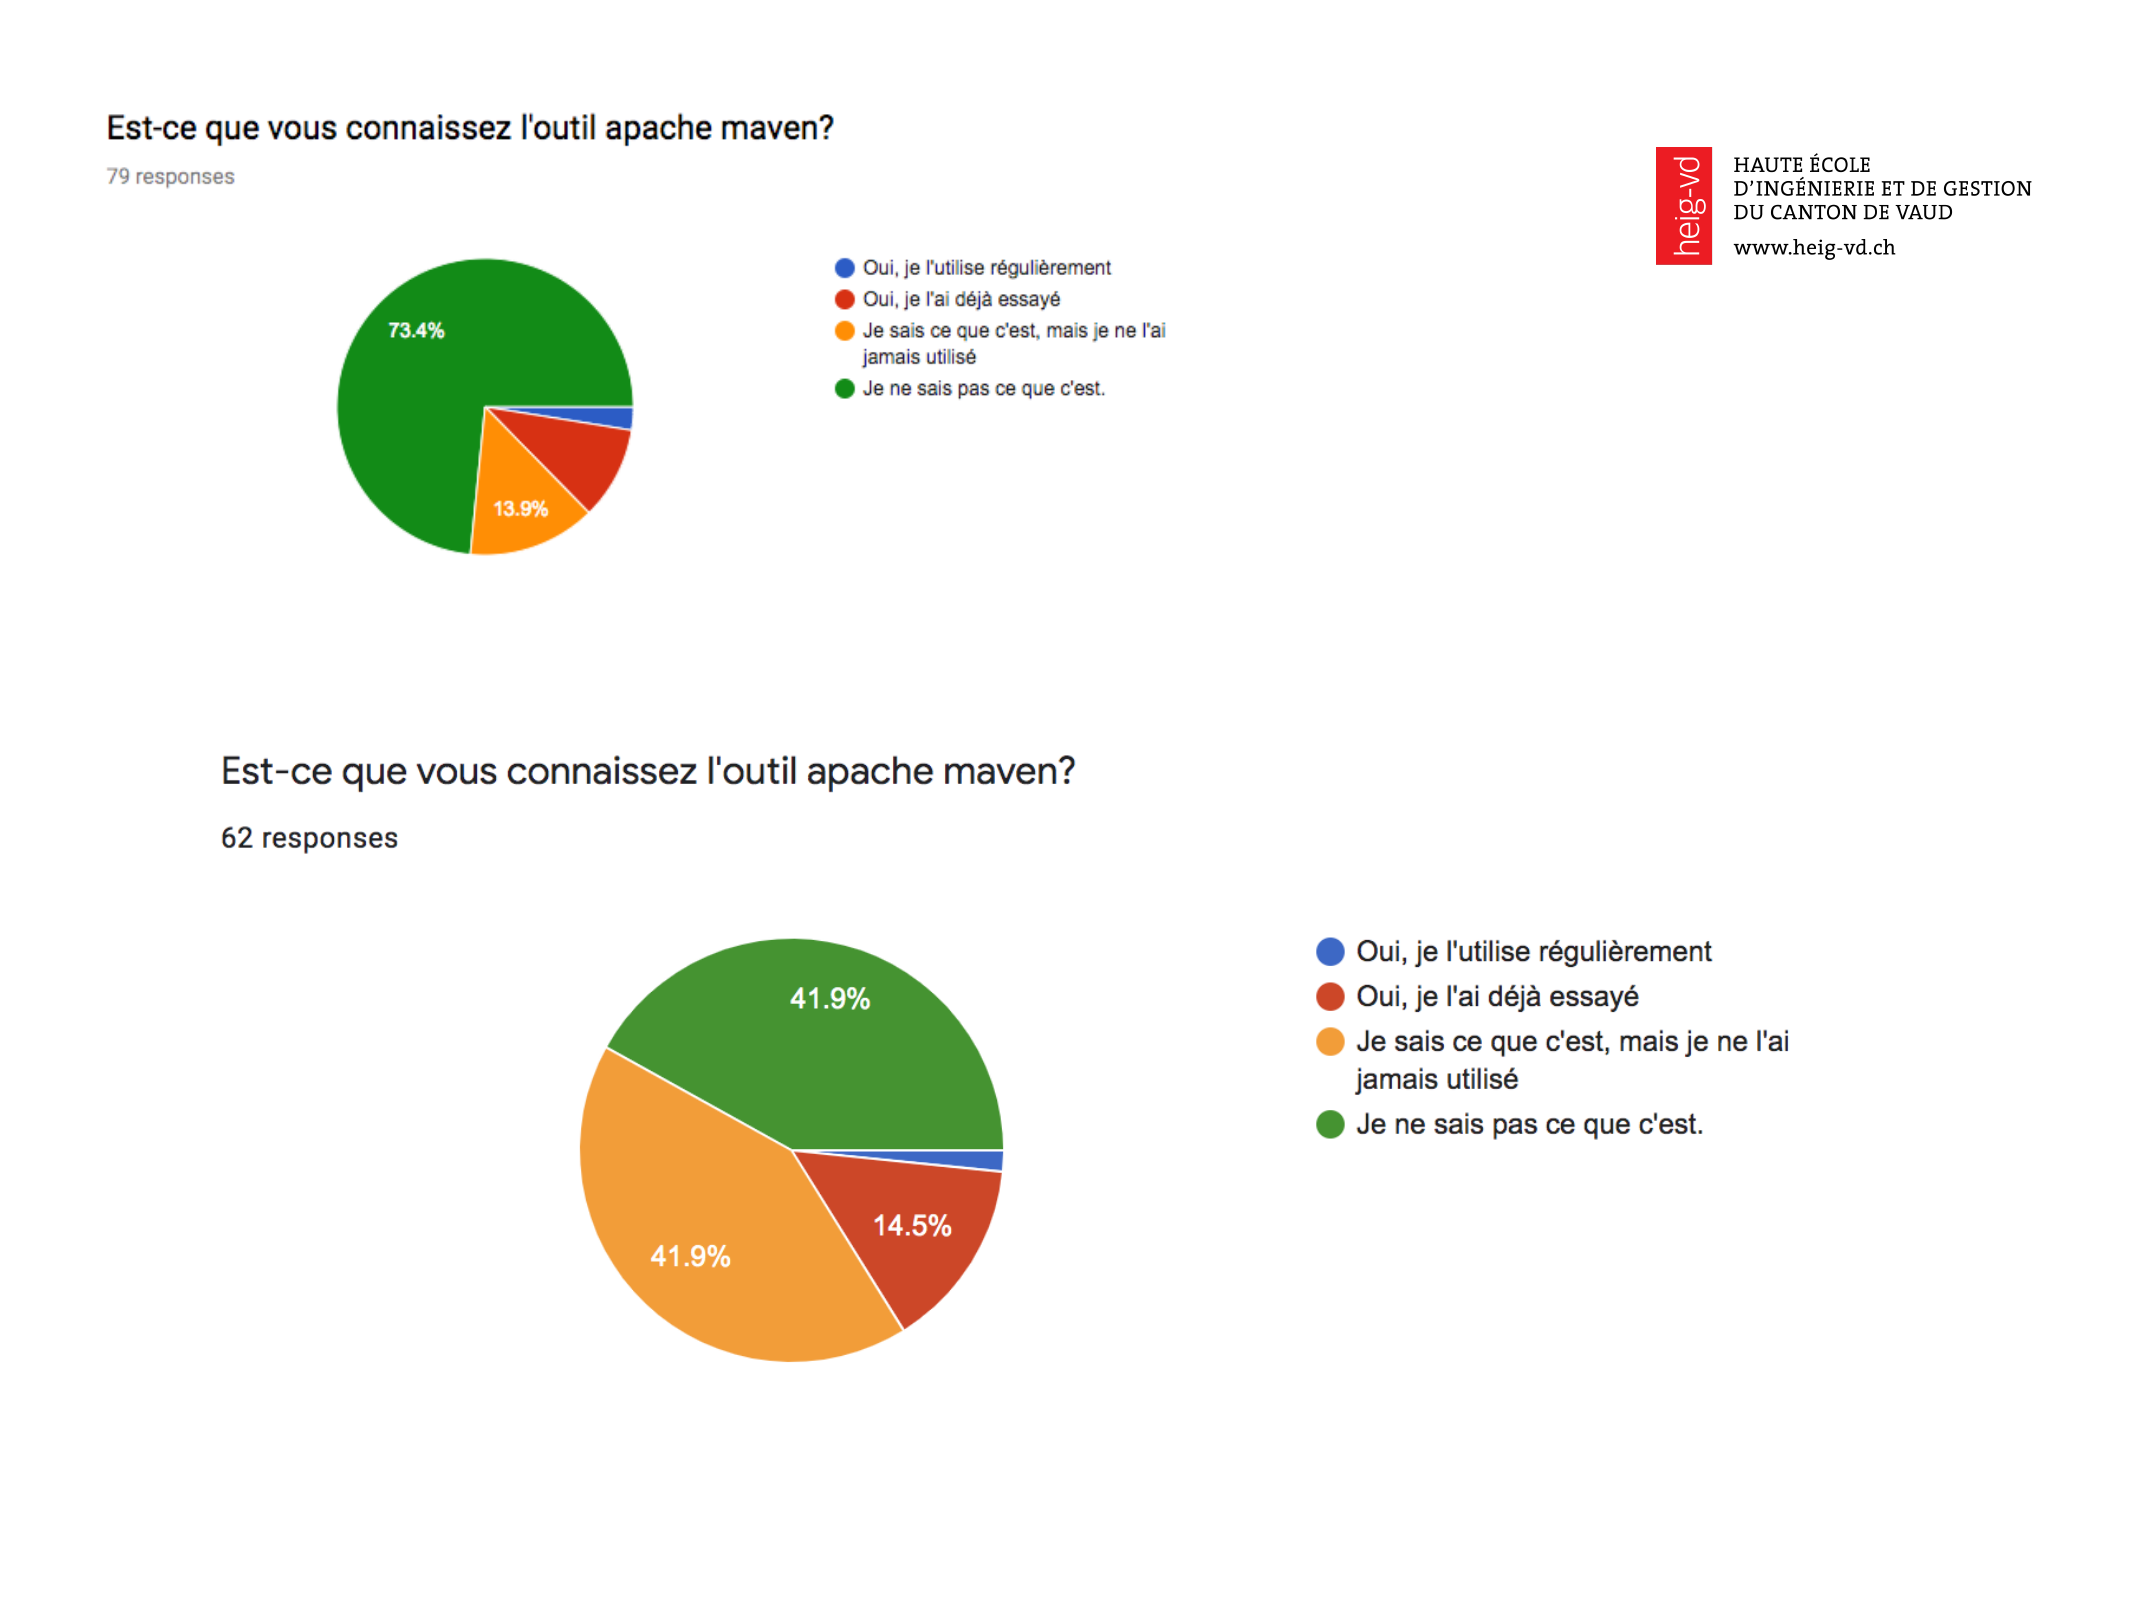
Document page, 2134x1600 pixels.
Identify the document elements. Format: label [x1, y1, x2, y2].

picture [1656, 147, 2043, 265]
picture [176, 713, 1957, 1421]
picture [86, 94, 1248, 597]
